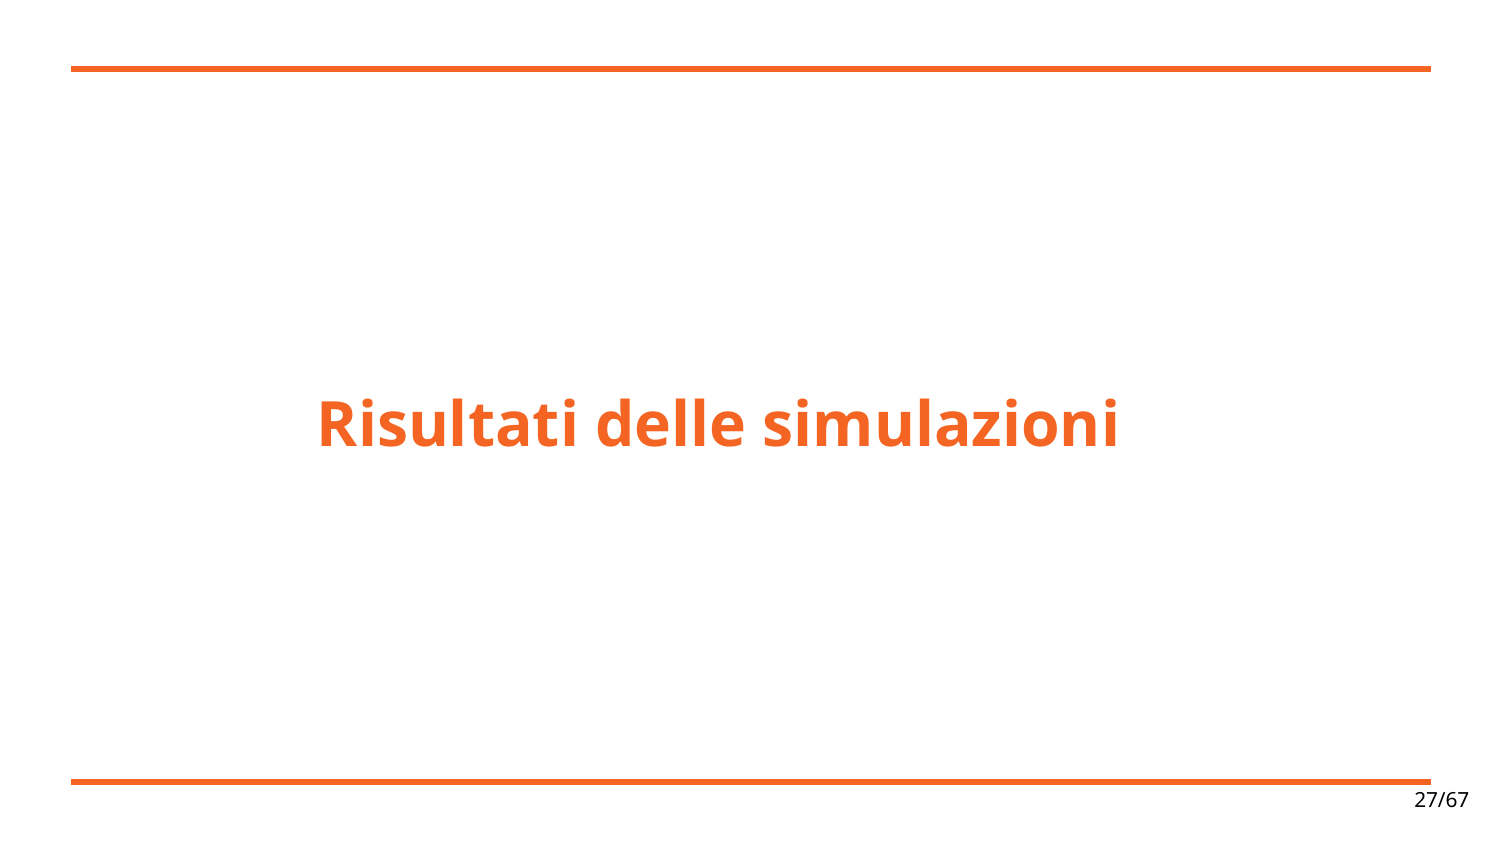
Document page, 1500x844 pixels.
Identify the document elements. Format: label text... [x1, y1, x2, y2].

text_box [61, 63, 529, 234]
text_box Risultati delle simulazioni🧪 [301, 368, 1200, 474]
slide_number ‹#›/67 [1394, 769, 1484, 834]
